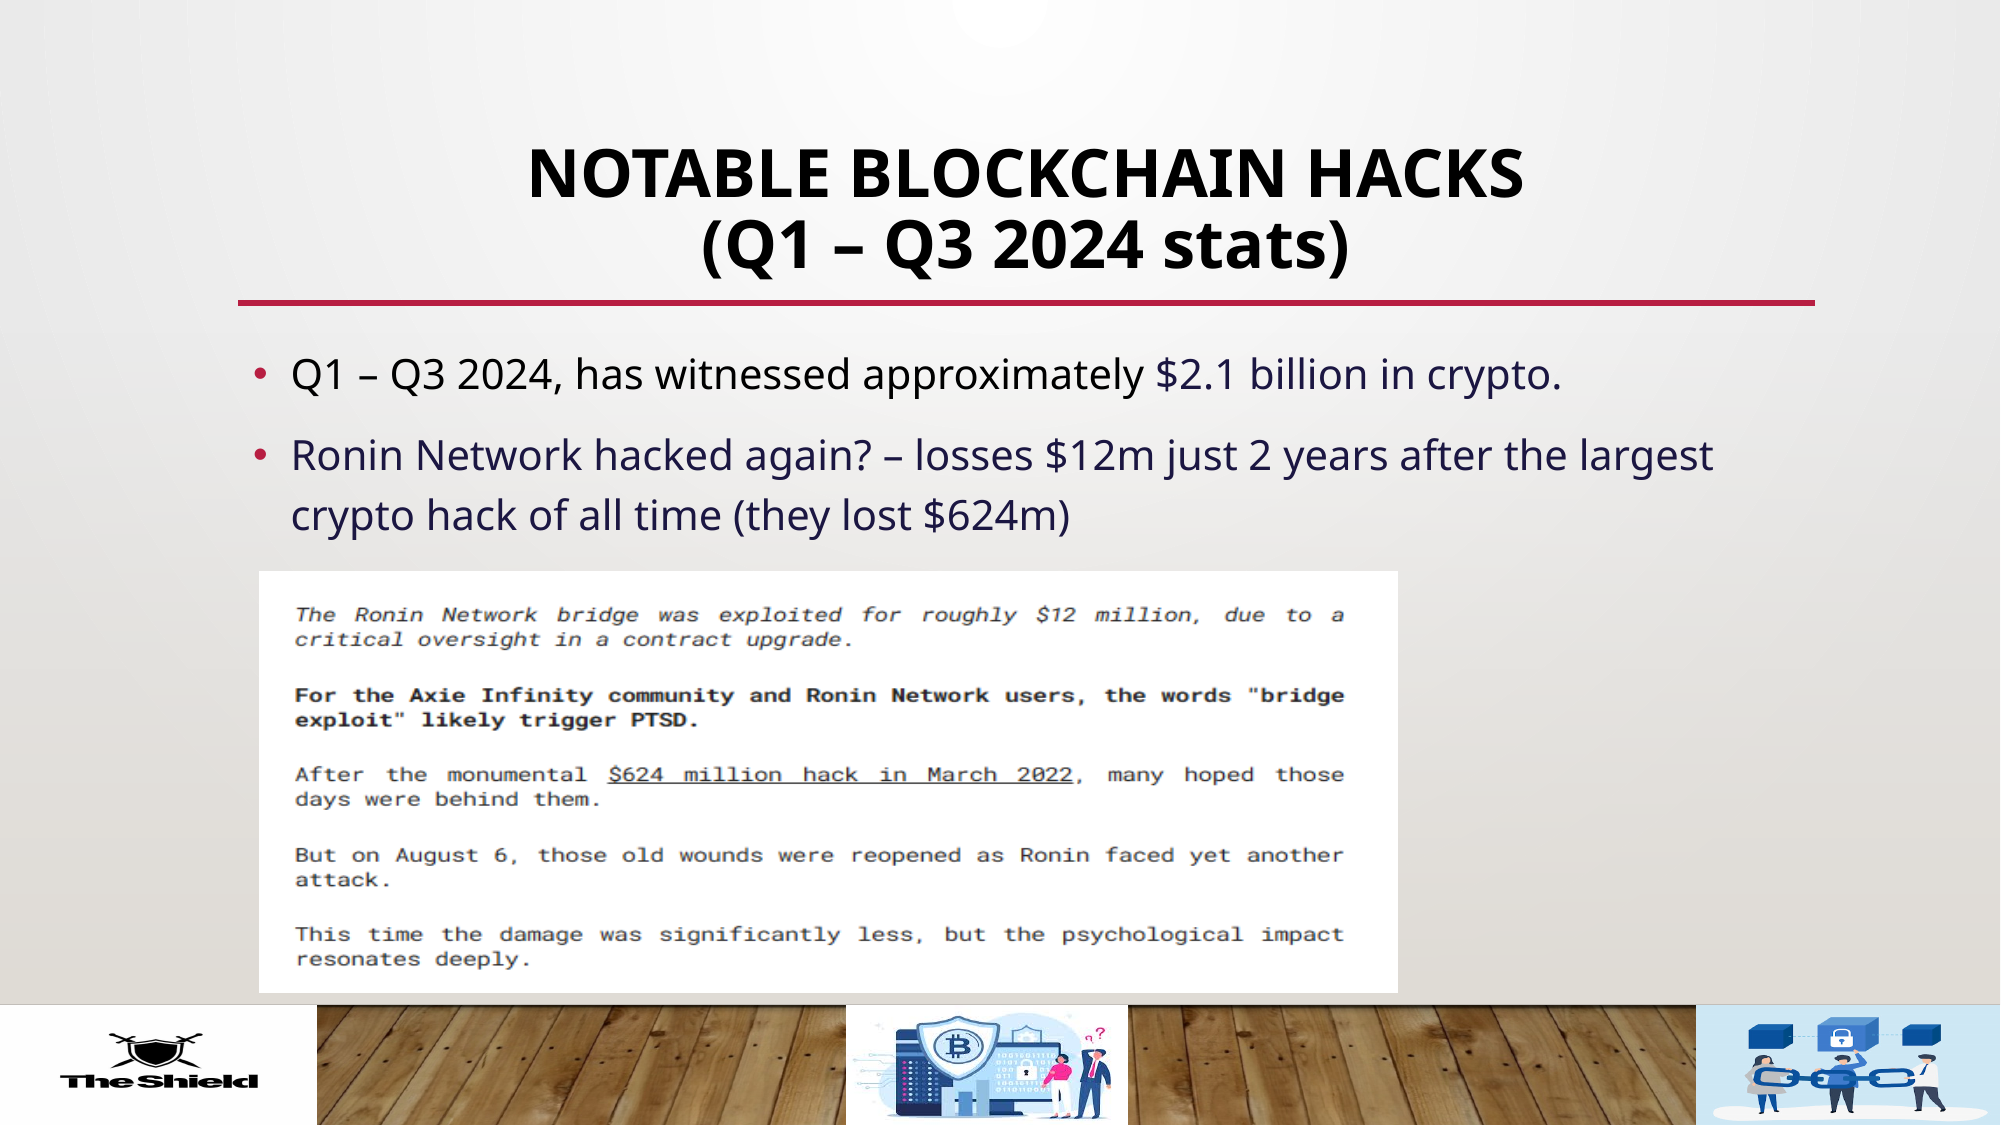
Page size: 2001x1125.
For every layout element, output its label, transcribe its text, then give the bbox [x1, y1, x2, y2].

picture [259, 571, 1399, 994]
list Q1 – Q3 2024, has witnessed approximately $2.1 billion in crypto. Ronin Network hacked again? – losses $12m just 2 years after the largest crypto hack of all time (they lost $624m) [238, 330, 1814, 897]
picture [0, 1005, 2000, 1125]
title Notable Blockchain Hacks (q1 – q3 2024 stats) [238, 131, 1814, 305]
